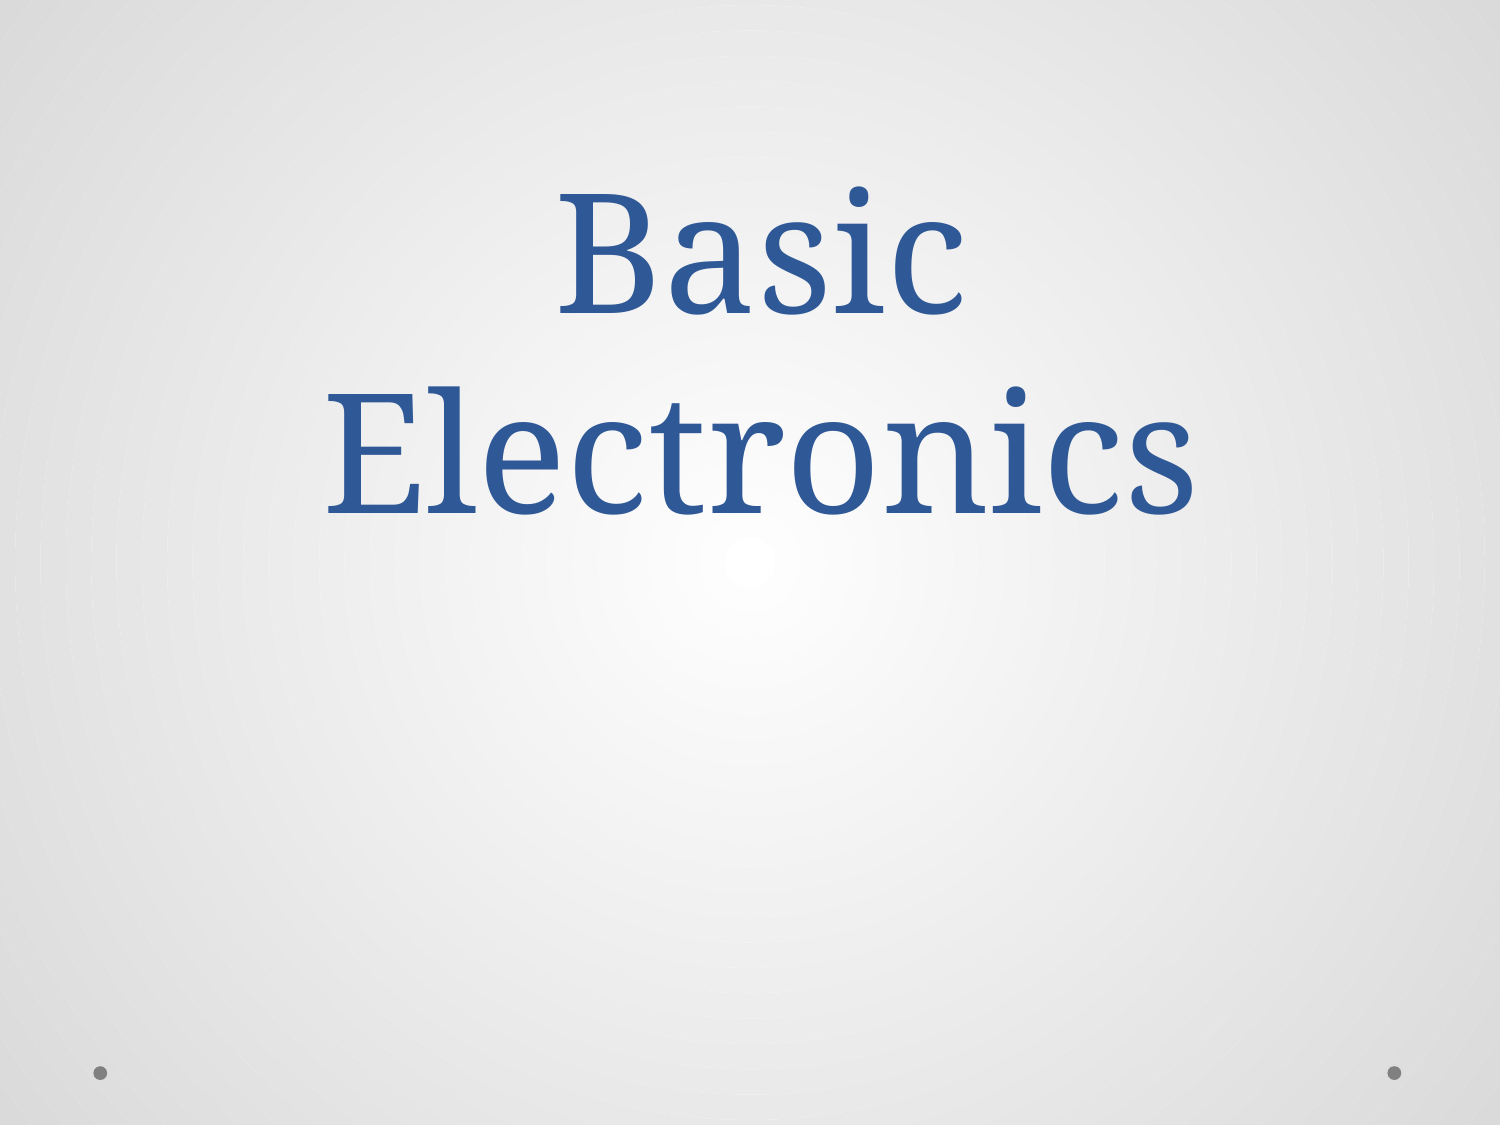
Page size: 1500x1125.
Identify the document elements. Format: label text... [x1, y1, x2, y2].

text_box [478, 149, 916, 276]
title Basic Electronics [123, 196, 1399, 555]
